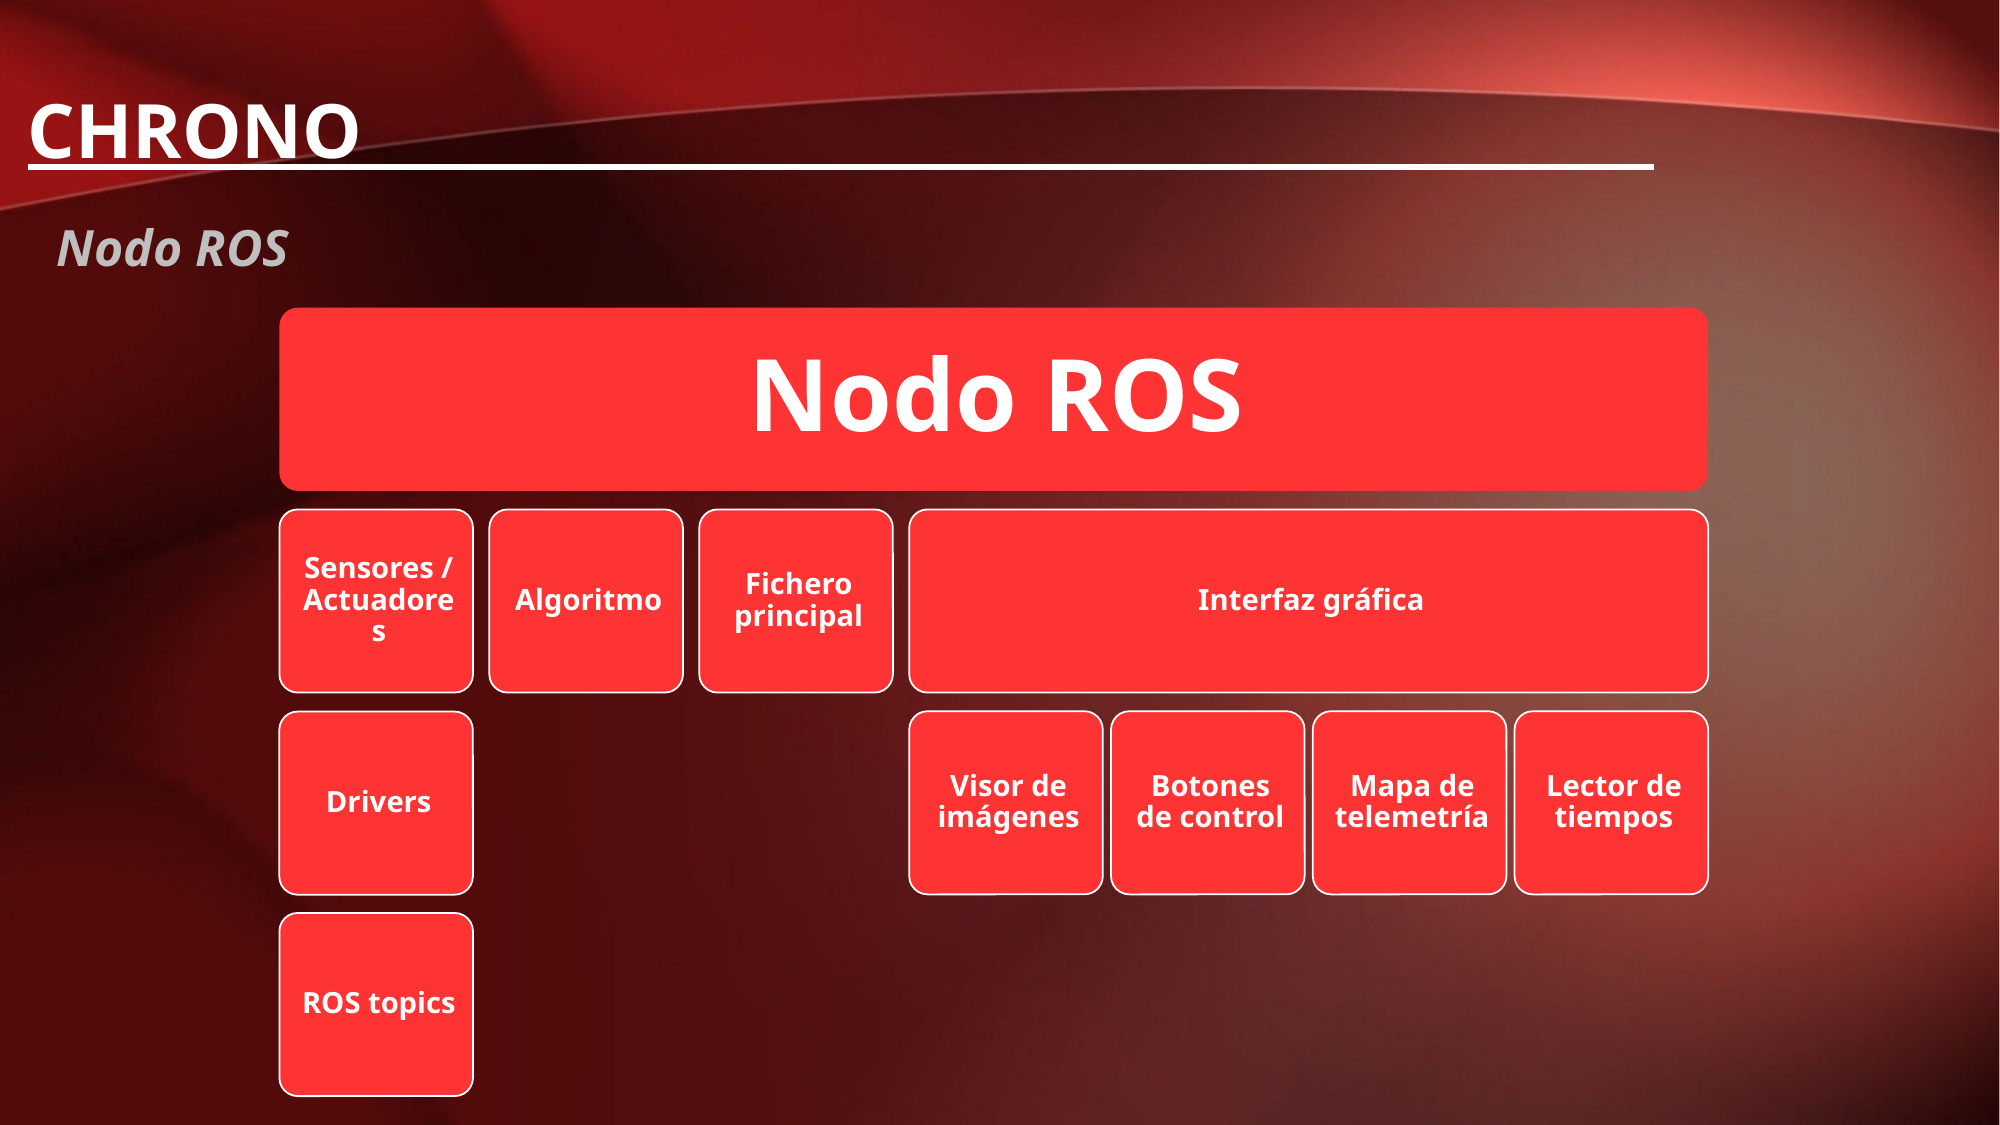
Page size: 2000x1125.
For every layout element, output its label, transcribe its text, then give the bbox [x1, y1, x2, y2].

text_box Nodo ROS [41, 208, 304, 284]
text_box Chrono__________________________________________ [7, 66, 1981, 185]
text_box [278, 307, 1709, 1097]
picture [0, 0, 2000, 1125]
